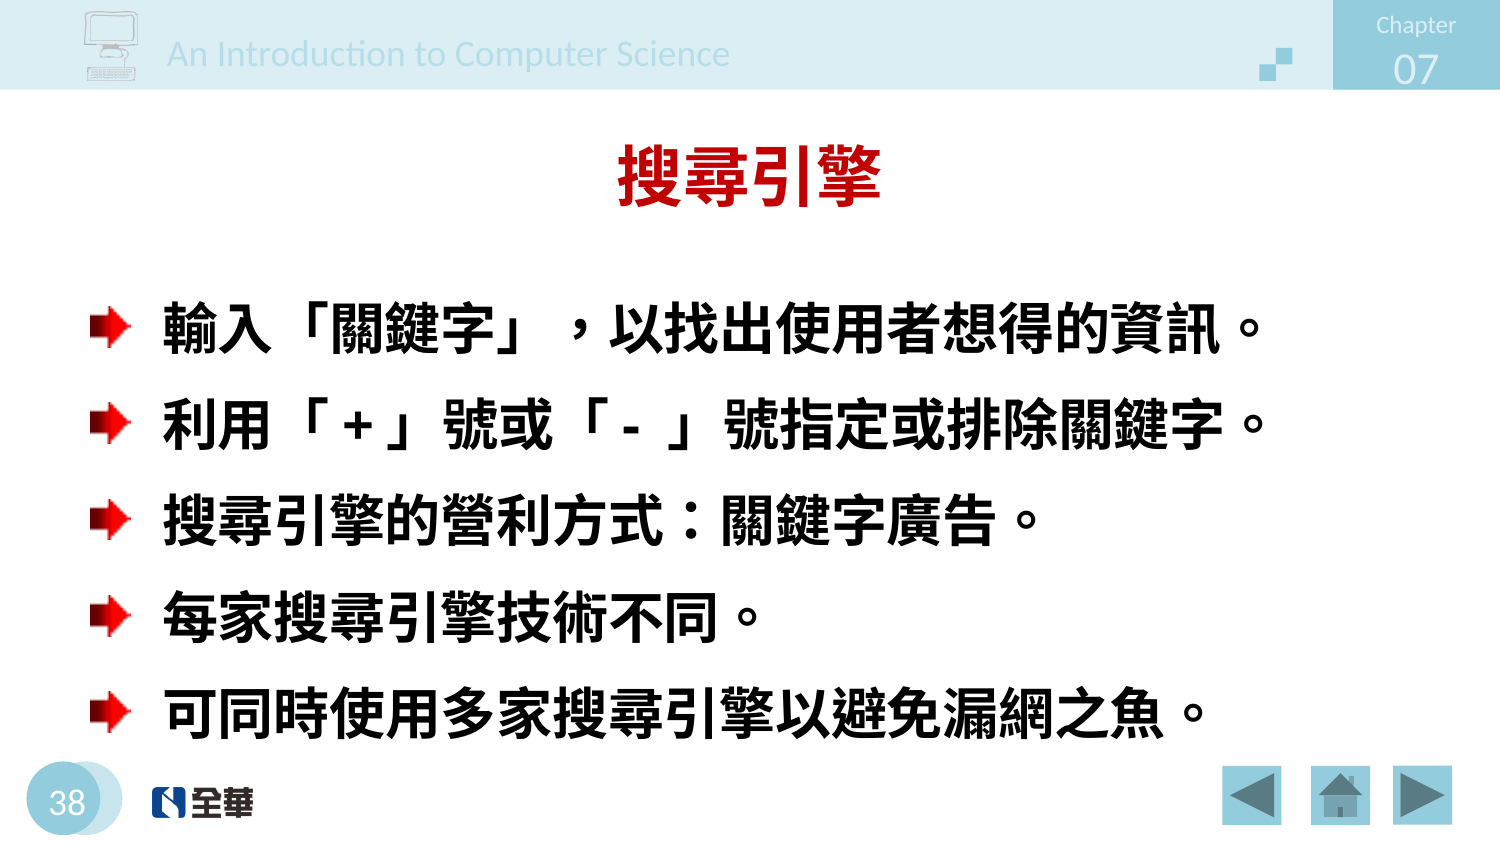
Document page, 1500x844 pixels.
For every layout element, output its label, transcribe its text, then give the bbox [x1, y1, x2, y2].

picture [90, 402, 131, 444]
picture [84, 11, 138, 81]
picture [90, 691, 131, 733]
picture [90, 499, 131, 540]
title 搜尋引擎 [75, 104, 1425, 245]
picture [152, 787, 253, 818]
picture [90, 595, 131, 637]
picture [90, 306, 131, 348]
list 輸入「關鍵字」，以找出使用者想得的資訊。 利用「+」號或「- 」號指定或排除關鍵字。 搜尋引擎的營利方式：關鍵字廣告。 每家搜尋引擎技術不同。 可同時使用多家搜尋引擎以避免漏網之魚。 [75, 272, 1425, 754]
